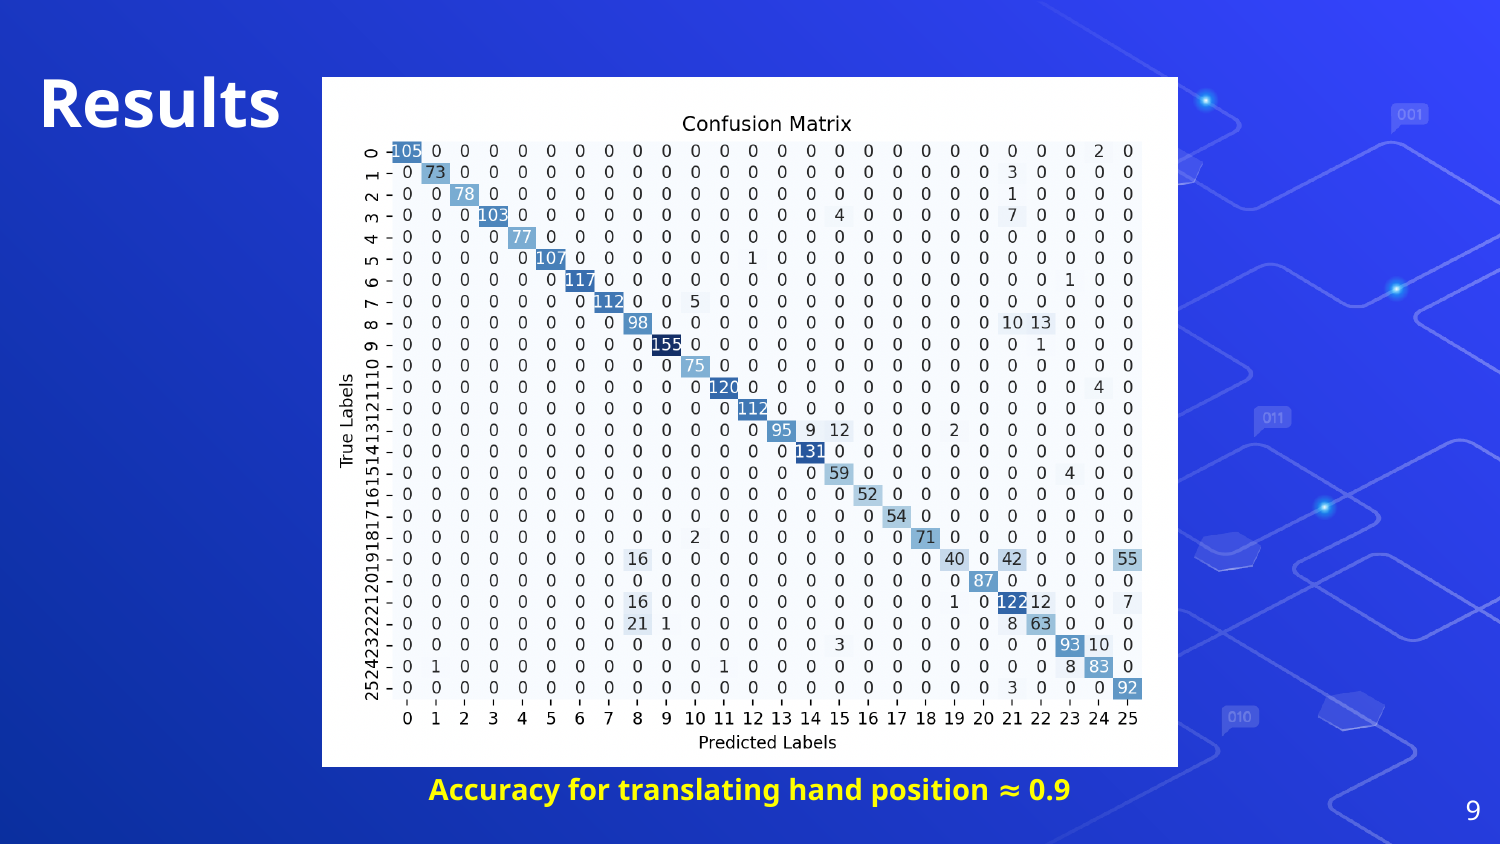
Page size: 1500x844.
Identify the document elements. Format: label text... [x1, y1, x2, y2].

picture [0, 0, 1500, 844]
list Accuracy for translating hand position ≈ 0.9 [382, 775, 1118, 843]
slide_number 9 [1391, 779, 1482, 844]
title Results [38, 0, 292, 141]
